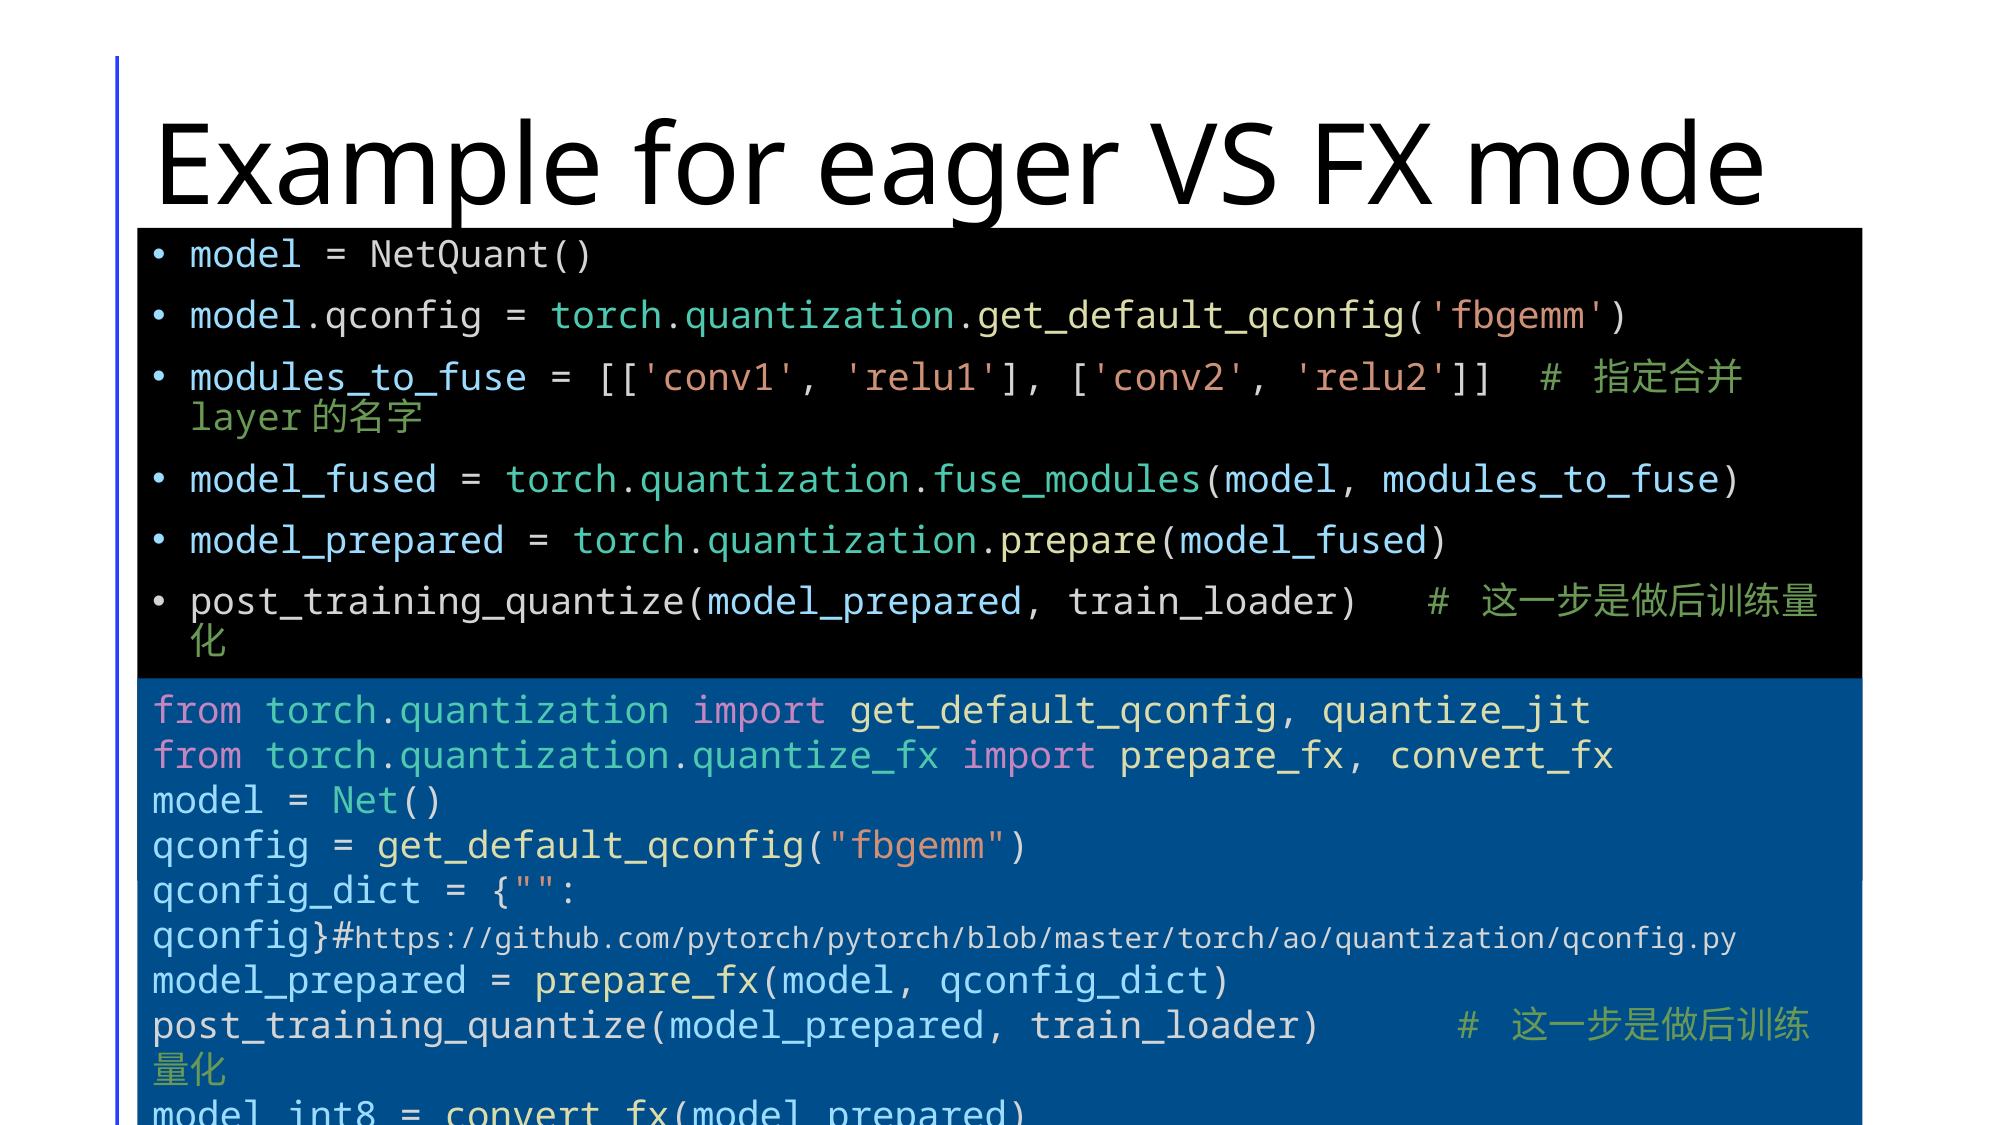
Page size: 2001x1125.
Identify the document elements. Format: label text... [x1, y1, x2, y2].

list model = NetQuant() model.qconfig = torch.quantization.get_default_qconfig('fbgemm') modules_to_fuse = [['conv1', 'relu1'], ['conv2', 'relu2']] # 指定合并layer的名字 model_fused = torch.quantization.fuse_modules(model, modules_to_fuse) model_prepared = torch.quantization.prepare(model_fused) post_training_quantize(model_prepared, train_loader) # 这一步是做后训练量化 model_int8 = torch.quantization.convert(model_prepared) [137, 227, 1863, 678]
text_box from torch.quantization import get_default_qconfig, quantize_jit from torch.quantization.quantize_fx import prepare_fx, convert_fx model = Net() qconfig = get_default_qconfig("fbgemm") qconfig_dict = {"": qconfig}#https://github.com/pytorch/pytorch/blob/master/torch/ao/quantization/qconfig.py model_prepared = prepare_fx(model, qconfig_dict) post_training_quantize(model_prepared, train_loader) # 这一步是做后训练量化 model_int8 = convert_fx(model_prepared) [137, 678, 1863, 1125]
title Example for eager VS FX mode [137, 59, 1863, 227]
